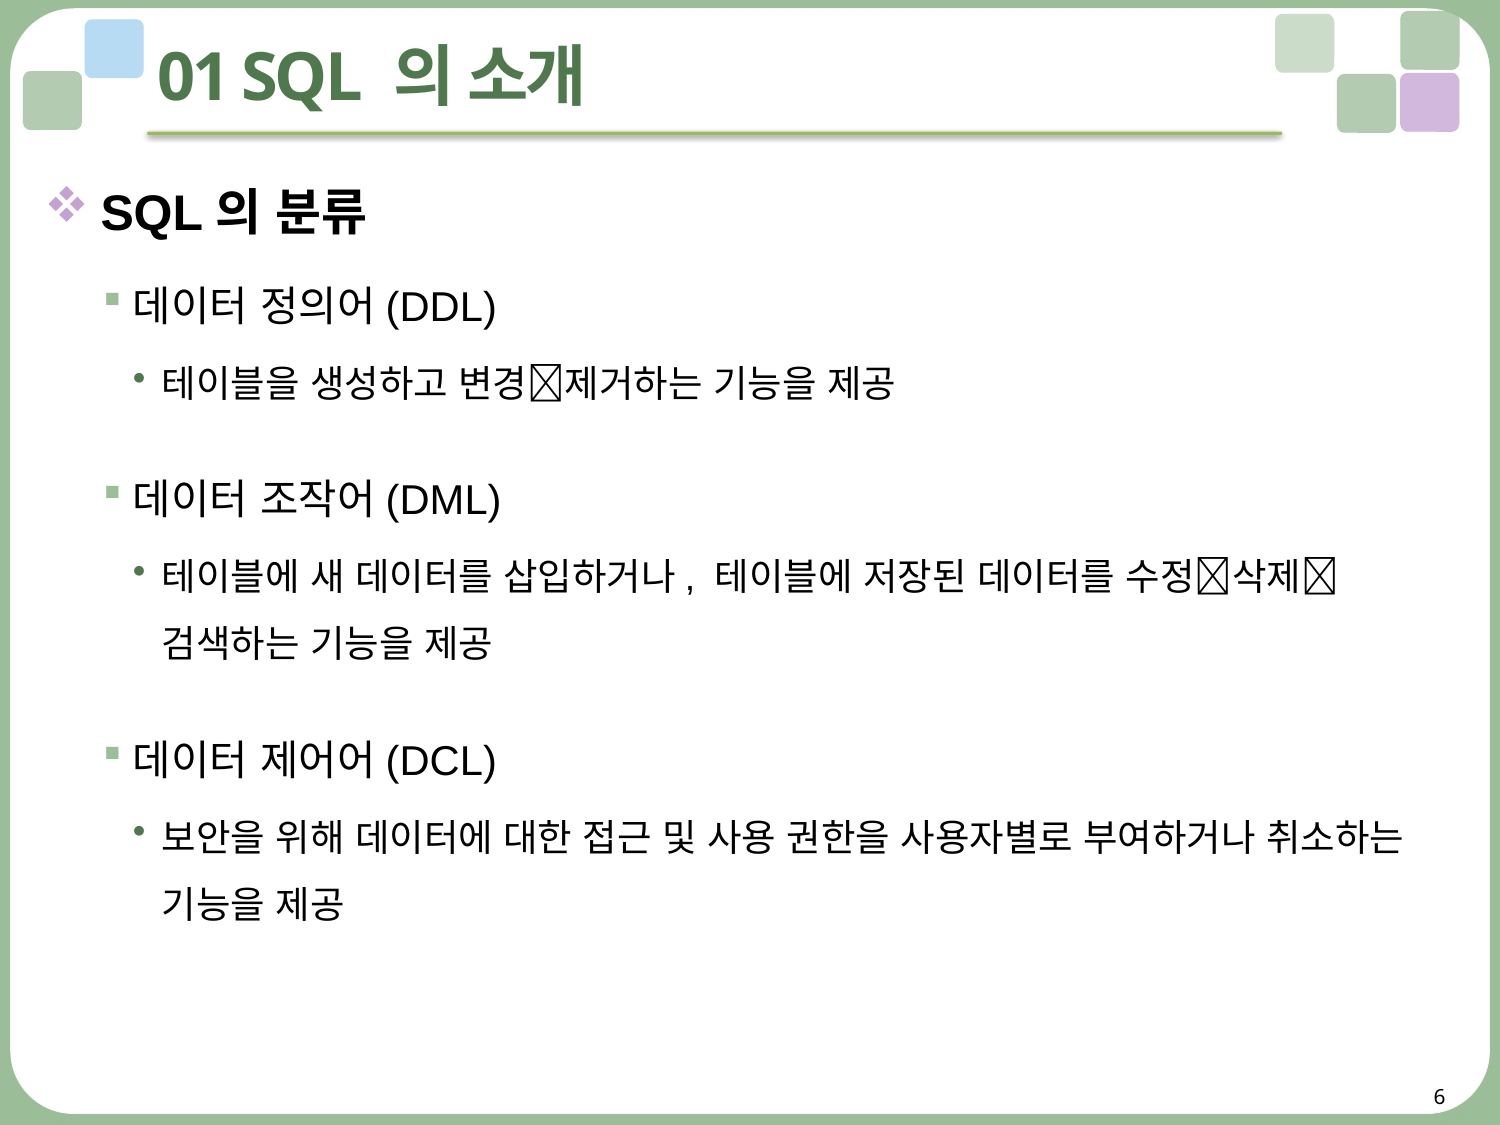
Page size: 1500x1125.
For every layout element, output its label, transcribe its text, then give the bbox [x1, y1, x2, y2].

list SQL의 분류 데이터 정의어(DDL) 테이블을 생성하고 변경제거하는 기능을 제공 데이터 조작어(DML) 테이블에 새 데이터를 삽입하거나, 테이블에 저장된 데이터를 수정삭제검색하는 기능을 제공 데이터 제어어(DCL) 보안을 위해 데이터에 대한 접근 및 사용 권한을 사용자별로 부여하거나 취소하는 기능을 제공 [29, 172, 1459, 1083]
title 01 SQL 의 소개 [142, 25, 1459, 123]
picture [0, 0, 1500, 1125]
